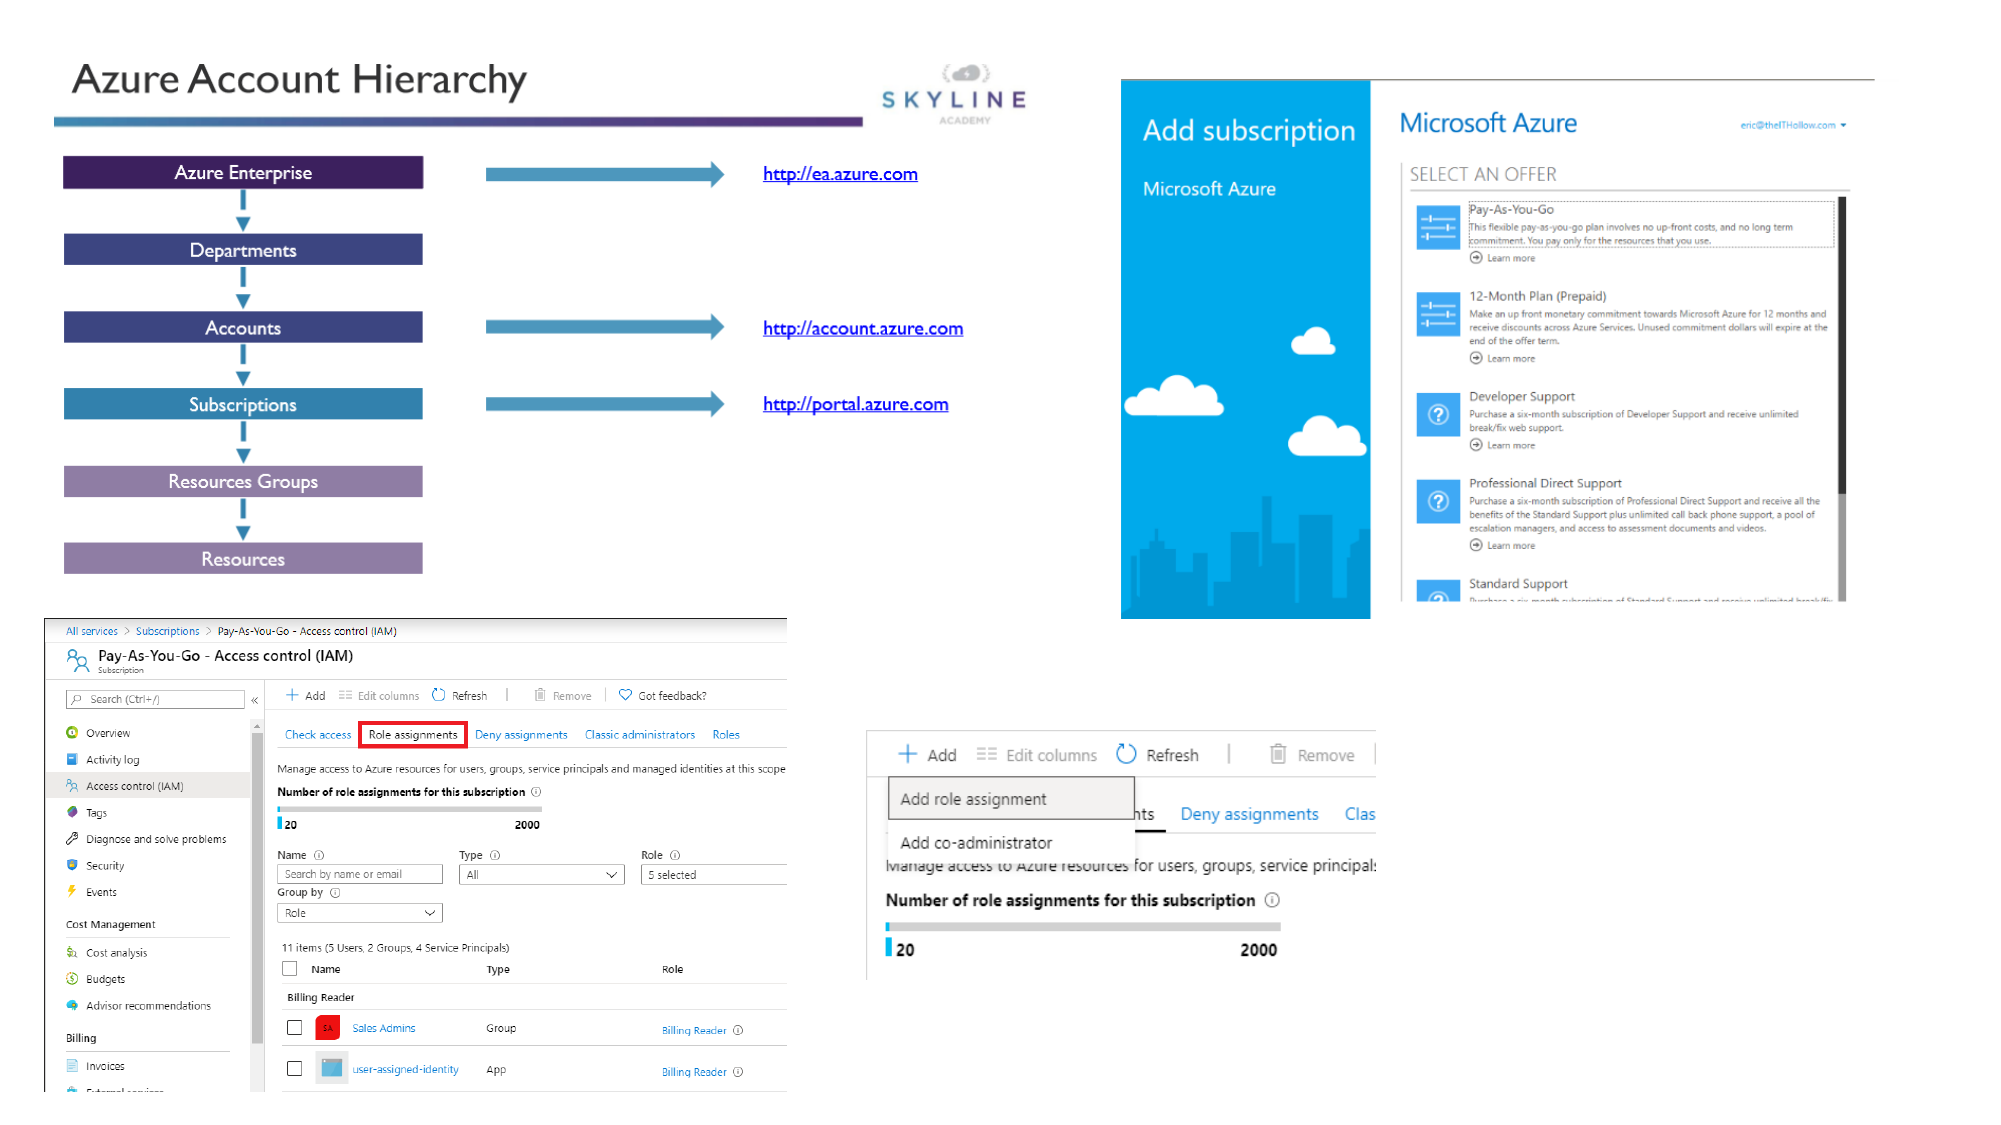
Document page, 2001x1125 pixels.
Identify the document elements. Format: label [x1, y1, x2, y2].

picture [1343, 126, 1354, 140]
picture [866, 730, 1376, 980]
picture [1267, 188, 1275, 195]
picture [1325, 126, 1339, 140]
picture [44, 618, 787, 1092]
picture [1201, 186, 1209, 195]
picture [1163, 119, 1176, 140]
picture [1217, 126, 1229, 140]
picture [1261, 126, 1272, 140]
picture [1181, 186, 1190, 195]
picture [1293, 126, 1305, 146]
picture [1250, 126, 1259, 140]
picture [1205, 126, 1213, 140]
picture [1145, 182, 1158, 195]
picture [1212, 183, 1222, 195]
picture [1230, 183, 1248, 195]
picture [1276, 126, 1288, 140]
picture [1125, 375, 1224, 416]
picture [1162, 186, 1172, 195]
picture [54, 64, 1030, 590]
picture [1292, 327, 1335, 354]
picture [1251, 186, 1259, 195]
picture [1234, 119, 1247, 140]
picture [1120, 79, 1899, 619]
picture [1180, 119, 1193, 140]
picture [1289, 416, 1367, 456]
picture [1308, 122, 1316, 140]
picture [1144, 120, 1161, 140]
